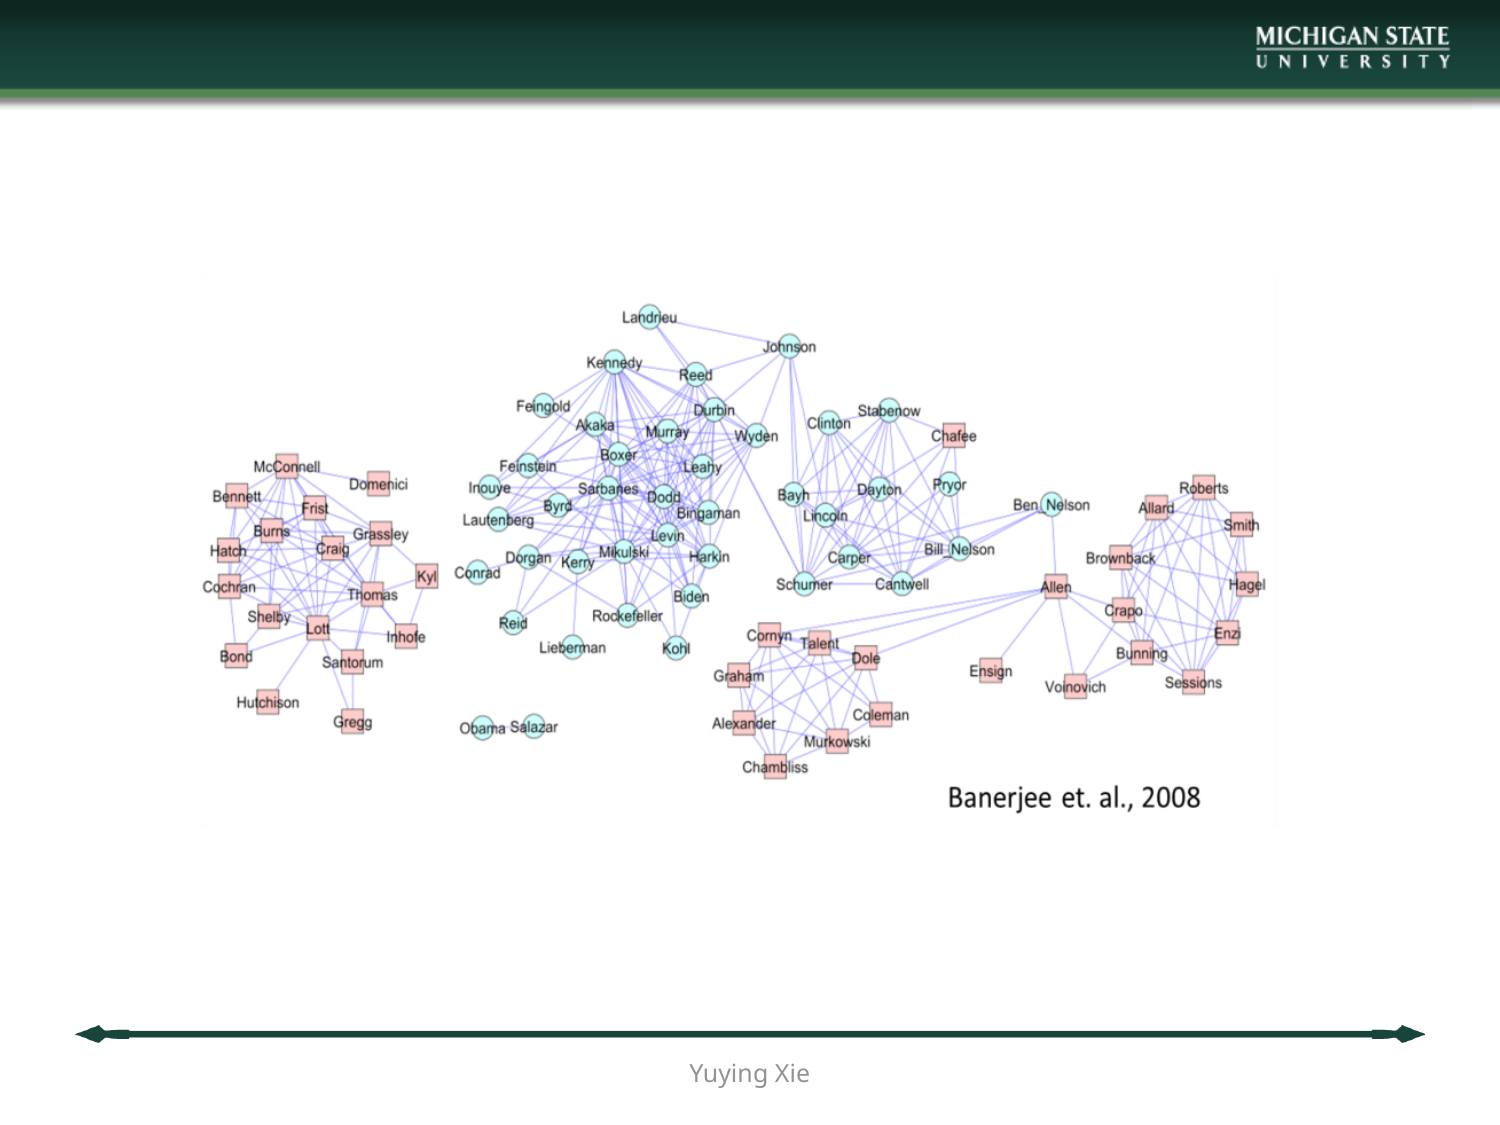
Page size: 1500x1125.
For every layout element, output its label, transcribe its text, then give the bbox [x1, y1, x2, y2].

picture [89, 220, 1306, 841]
picture [0, 0, 1500, 110]
picture [75, 1025, 1425, 1043]
footer Yuying Xie [512, 1042, 988, 1103]
